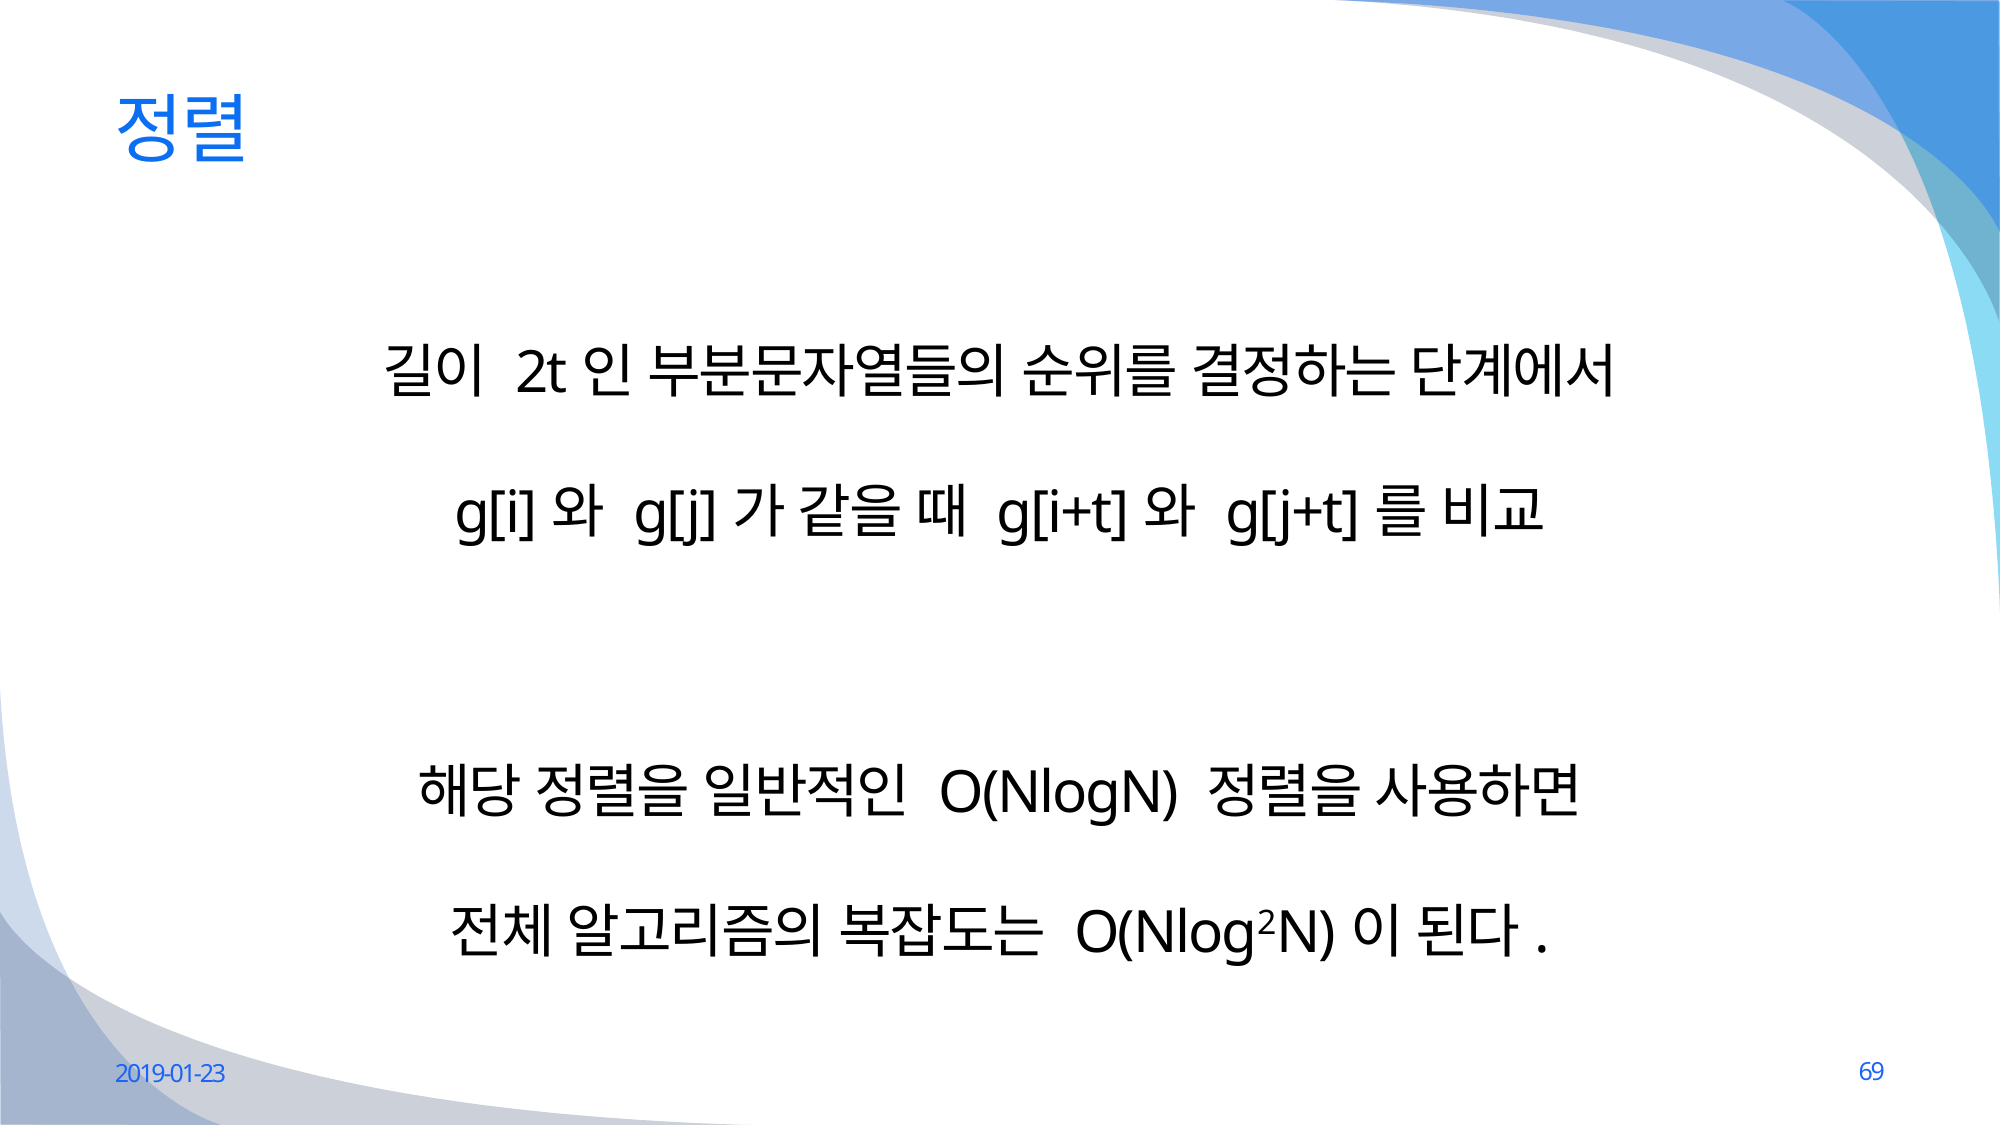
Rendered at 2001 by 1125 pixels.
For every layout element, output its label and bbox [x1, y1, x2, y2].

slide_number [99, 1042, 567, 1103]
slide_number [1433, 1042, 1900, 1103]
text_box [99, 222, 1900, 1005]
title [99, 50, 1900, 202]
